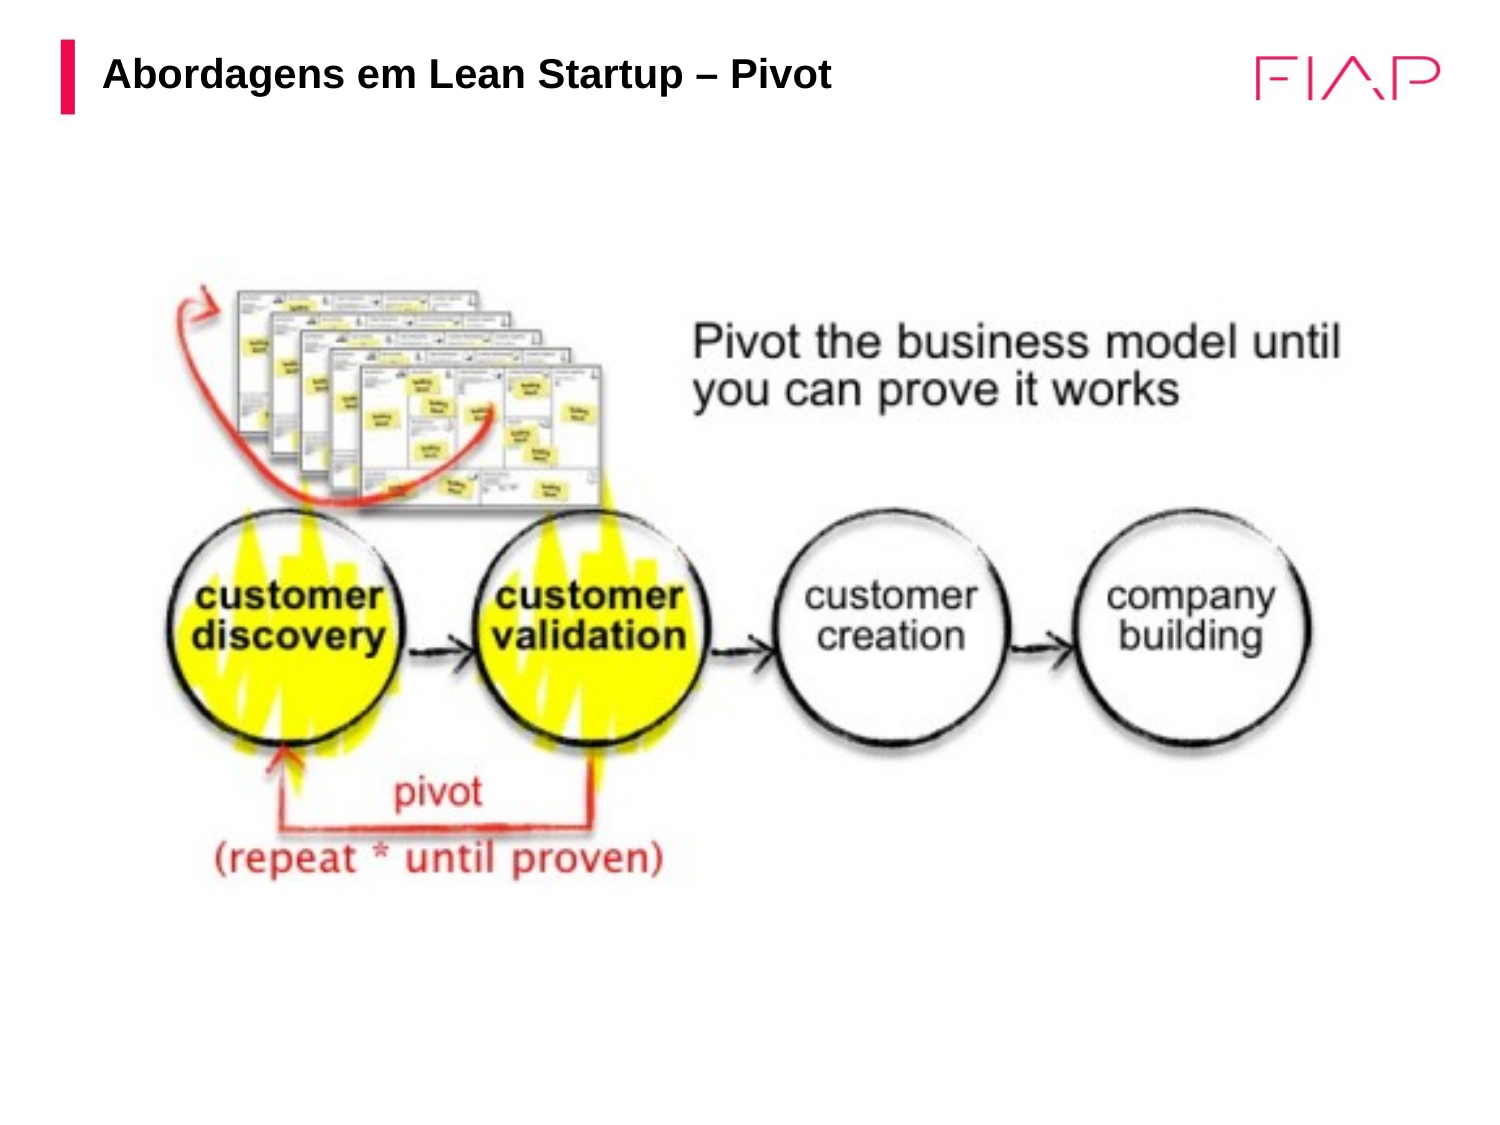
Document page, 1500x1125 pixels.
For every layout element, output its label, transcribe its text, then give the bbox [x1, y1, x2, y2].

text_box Abordagens em Lean Startup – Pivot [87, 39, 1493, 105]
picture [0, 0, 1500, 1125]
